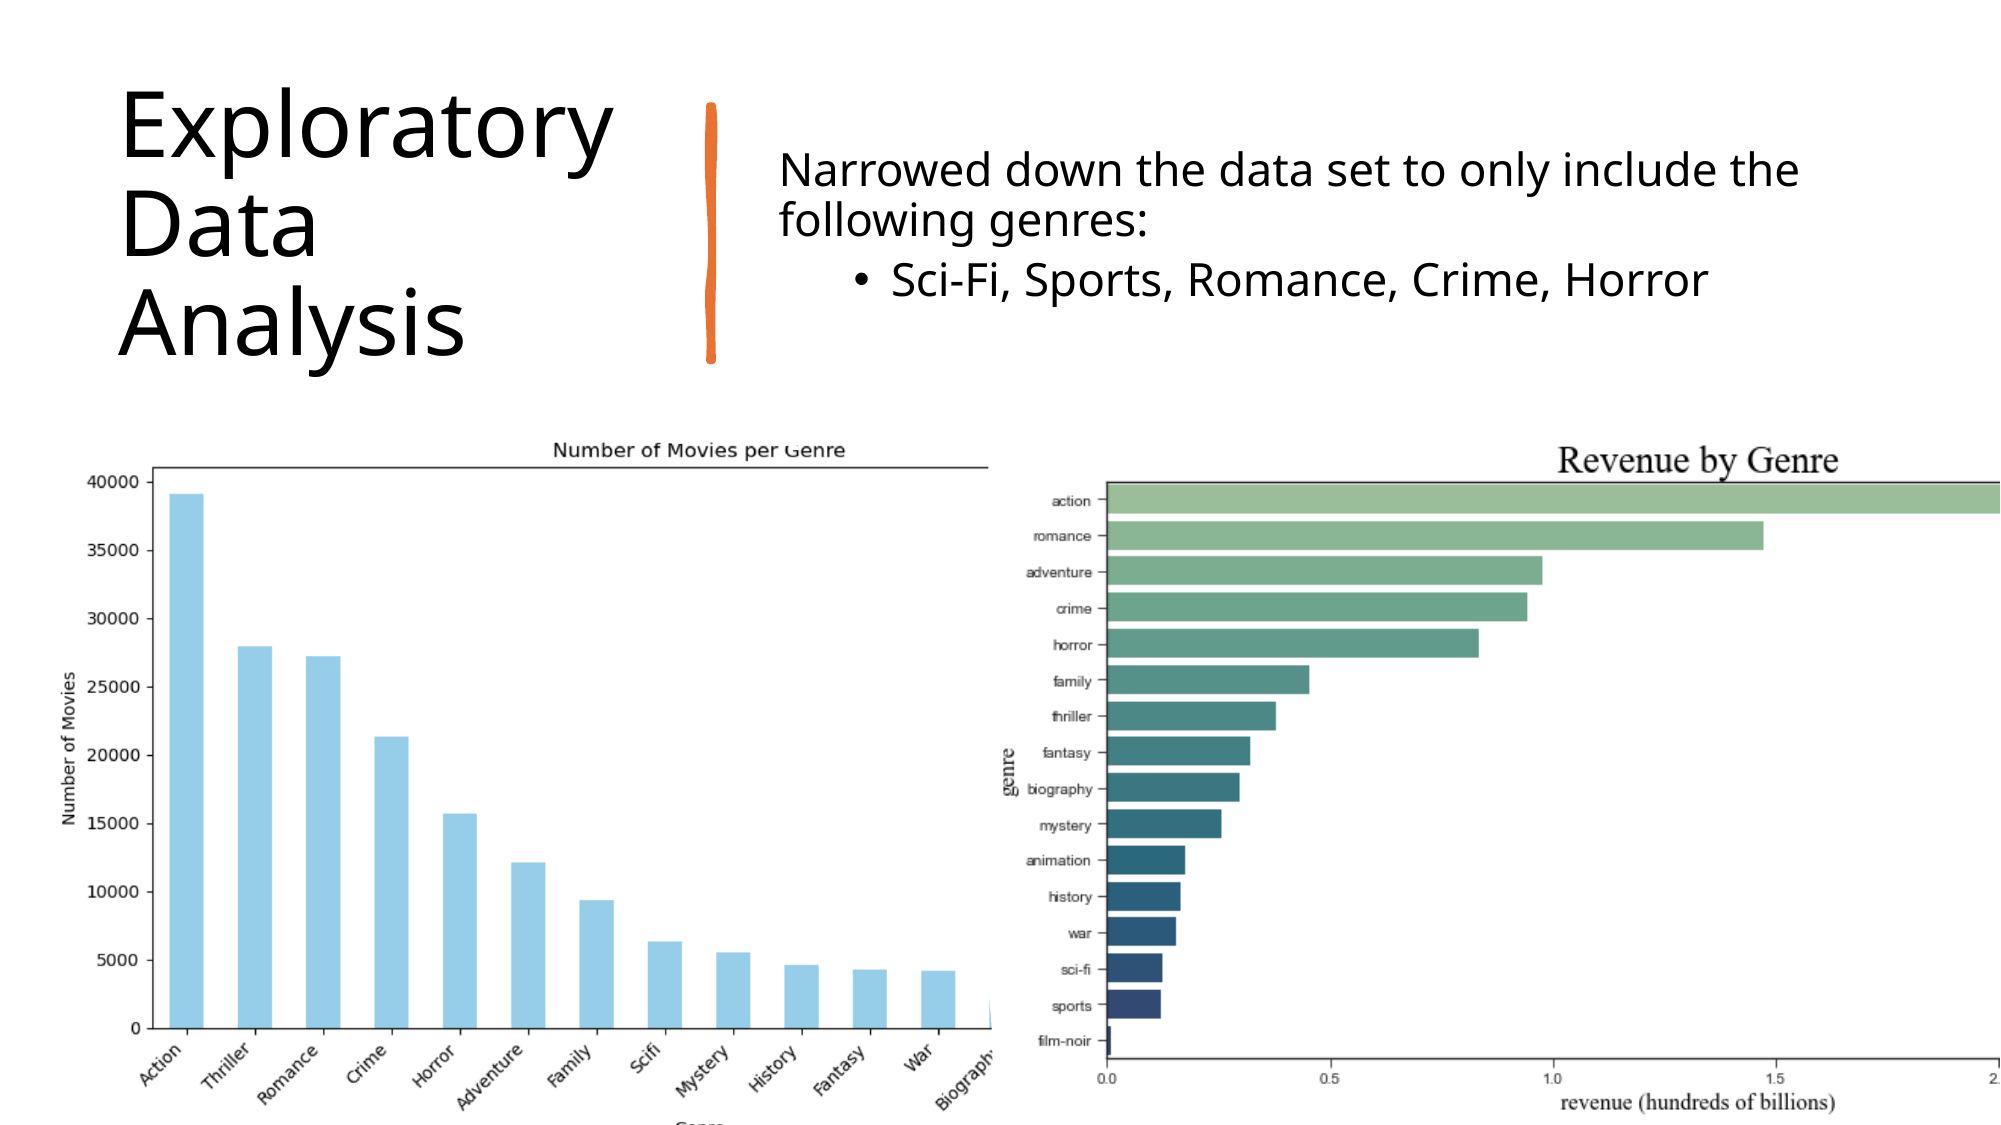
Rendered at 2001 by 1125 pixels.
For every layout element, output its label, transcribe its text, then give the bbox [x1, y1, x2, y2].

list Narrowed down the data set to only include the following genres: Sci-Fi, Sports, Romance, Crime, Horror [763, 62, 1895, 392]
text_box [0, 0, 2000, 437]
title Exploratory Data Analysis [103, 62, 665, 392]
text_box [706, 104, 716, 363]
picture [0, 435, 2000, 1125]
